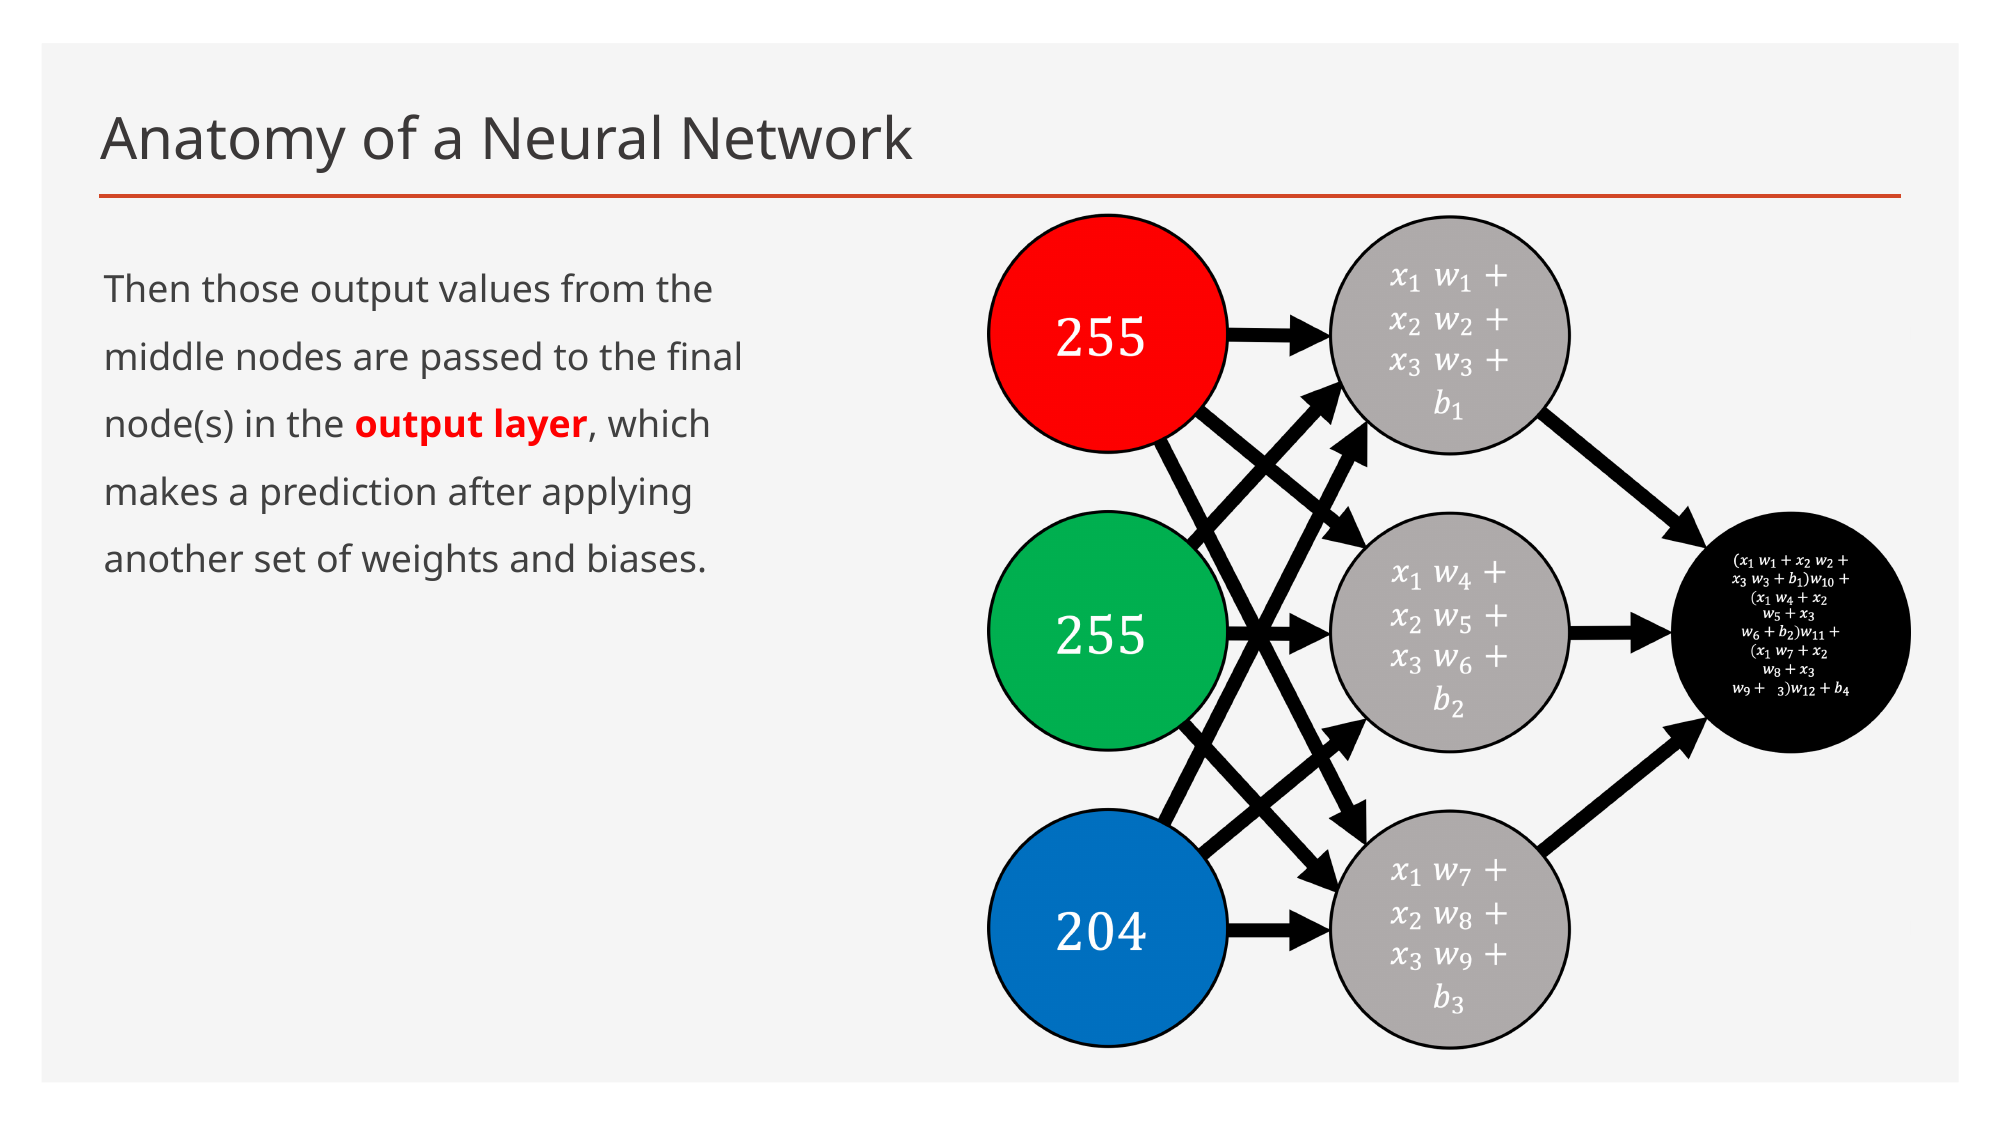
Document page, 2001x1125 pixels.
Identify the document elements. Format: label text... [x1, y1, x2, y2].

title Anatomy of a Neural Network [85, 73, 1214, 179]
list Then those output values from the middle nodes are passed to the final node(s) in the output layer, which makes a prediction after applying another set of weights and biases. [88, 235, 813, 1074]
picture [987, 212, 1911, 1051]
